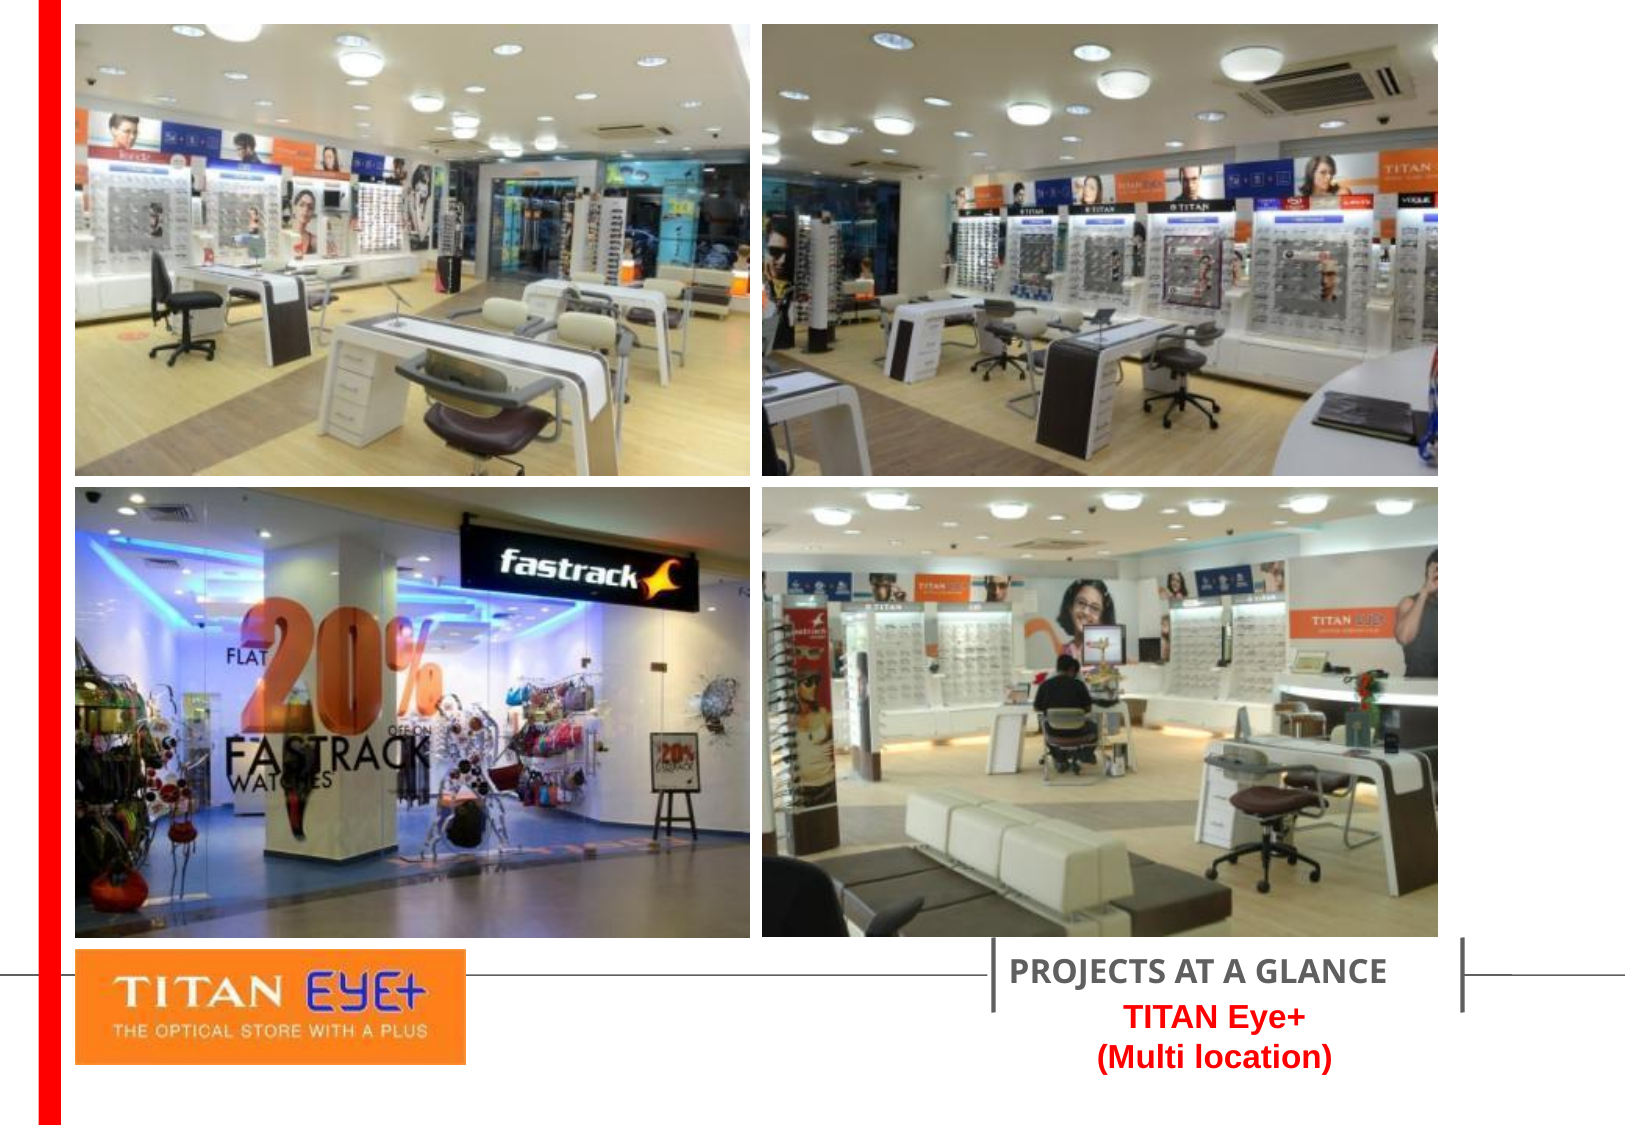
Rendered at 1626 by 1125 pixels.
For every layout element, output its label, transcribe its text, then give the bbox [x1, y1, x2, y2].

picture [762, 487, 1438, 937]
text_box [38, 0, 61, 1125]
picture [74, 949, 466, 1066]
picture [762, 24, 1438, 476]
picture [74, 487, 751, 938]
picture [74, 24, 751, 476]
text_box PROJECTS AT A GLANCE [993, 946, 1403, 998]
text_box TITAN Eye+ (Multi location) [1081, 998, 1348, 1083]
